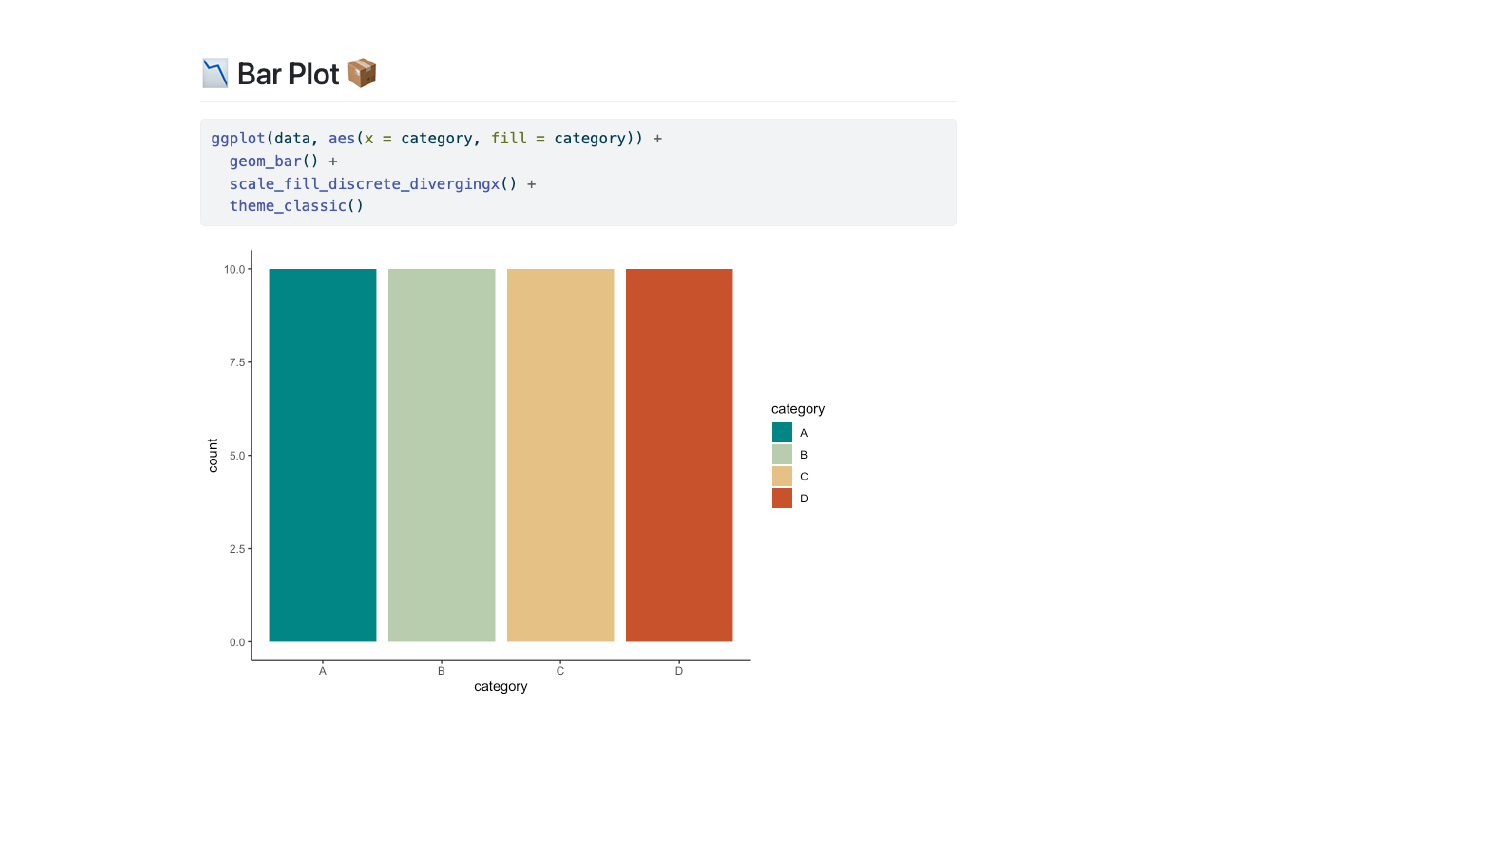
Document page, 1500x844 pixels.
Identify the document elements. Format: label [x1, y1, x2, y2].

picture [154, 42, 981, 699]
